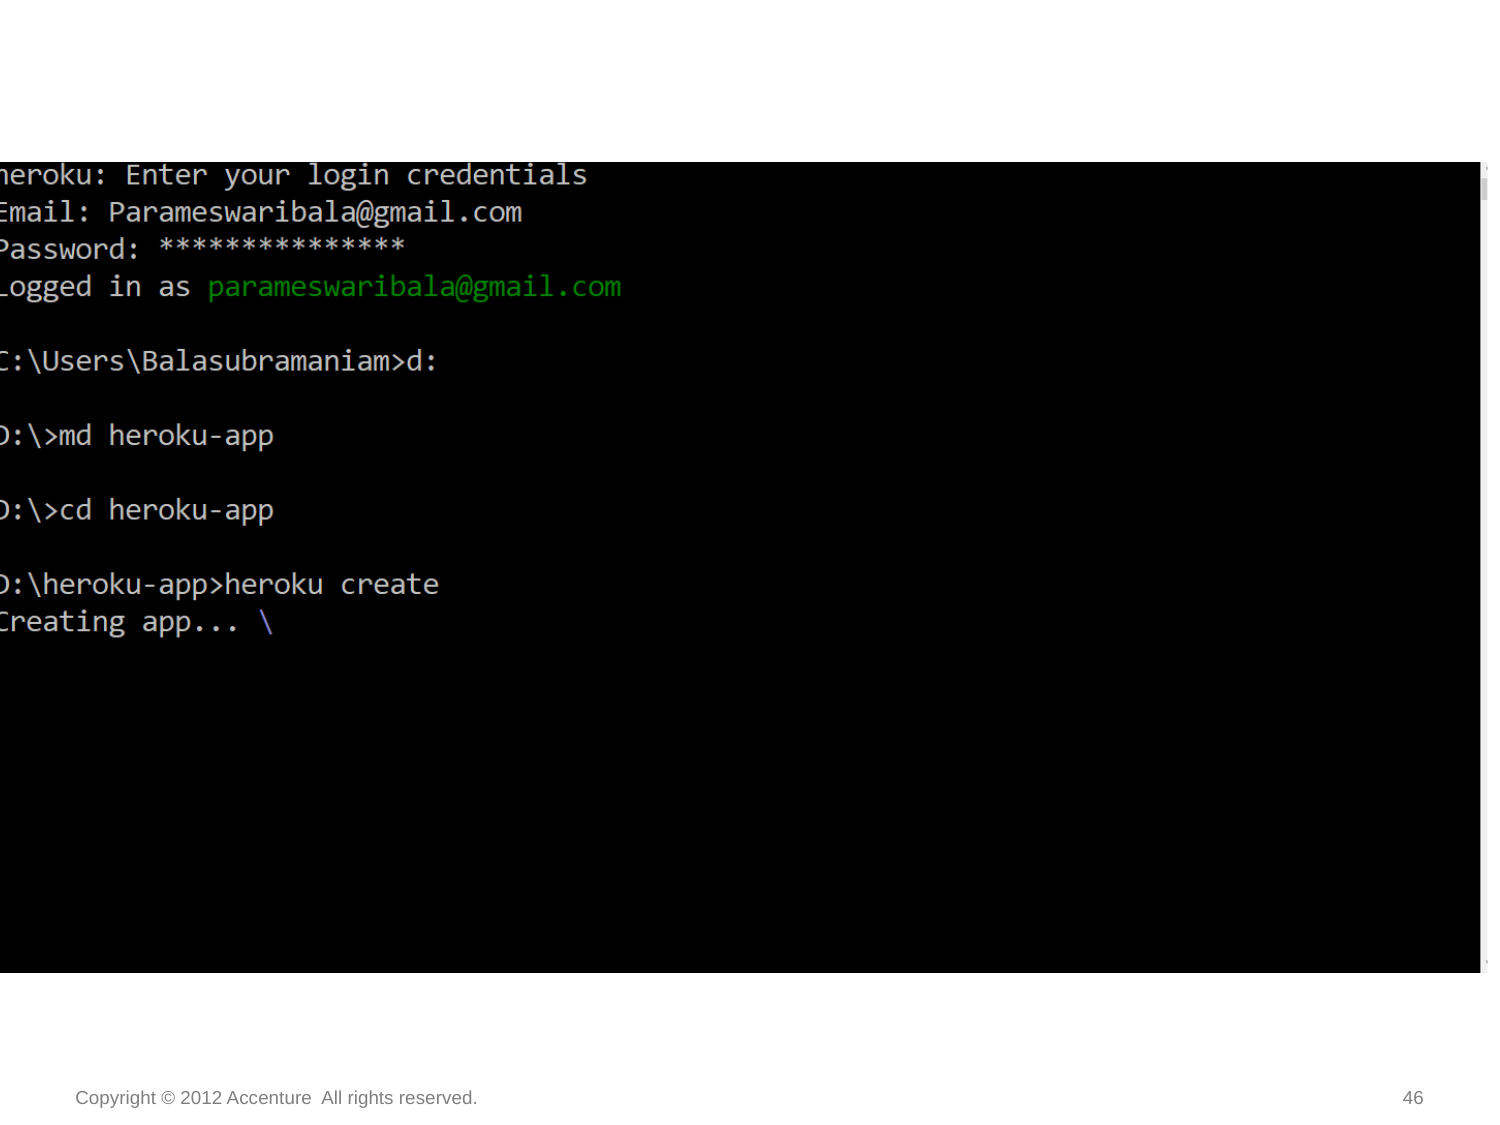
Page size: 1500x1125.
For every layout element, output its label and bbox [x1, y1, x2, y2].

picture [0, 162, 1488, 973]
